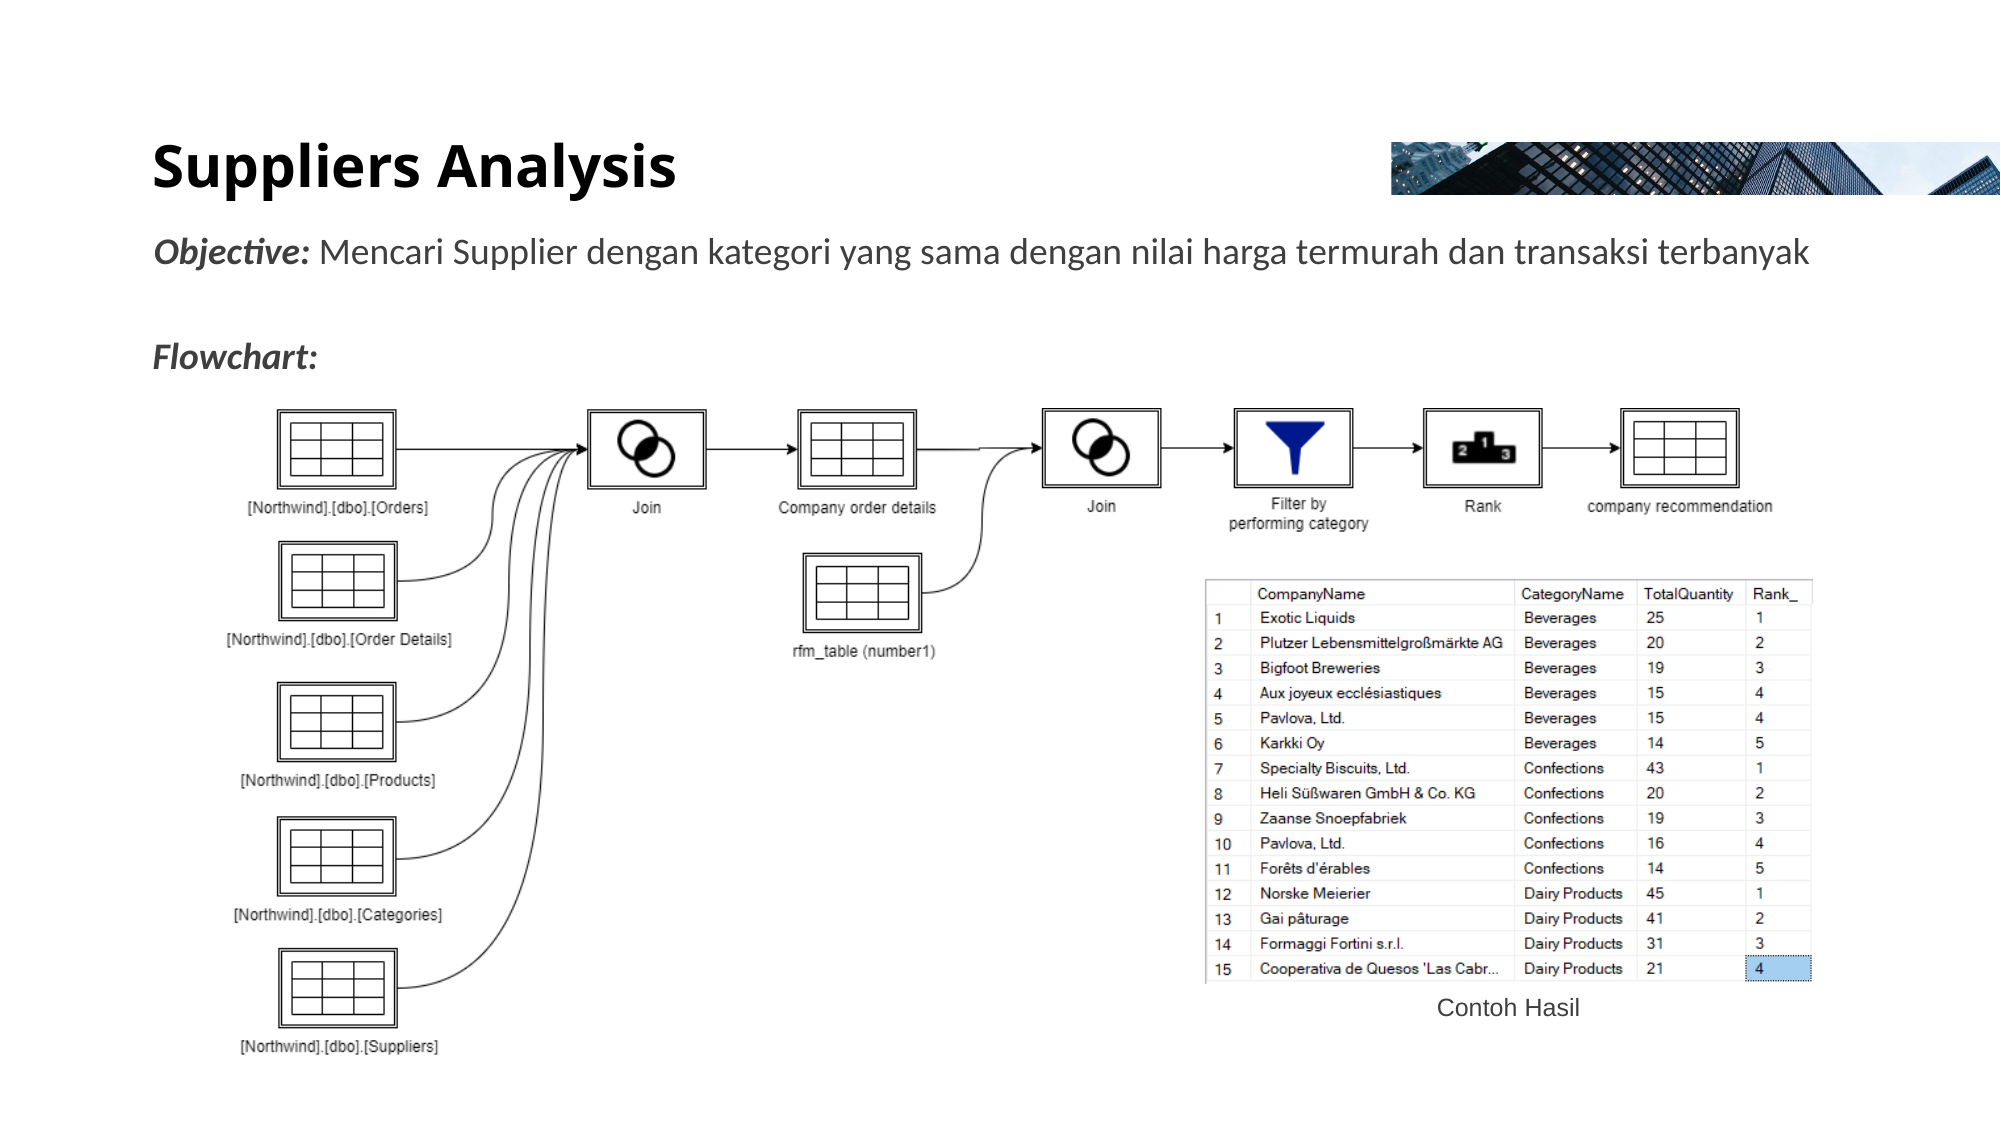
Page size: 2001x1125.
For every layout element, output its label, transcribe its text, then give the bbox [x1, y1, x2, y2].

title Suppliers Analysis [137, 59, 1863, 278]
picture [1391, 142, 2000, 195]
text_box Objective: Mencari Supplier dengan kategori yang sama dengan nilai harga termurah dan transaksi terbanyak [138, 212, 1831, 288]
text_box Flowchart: [137, 317, 477, 393]
picture [213, 408, 1814, 1068]
